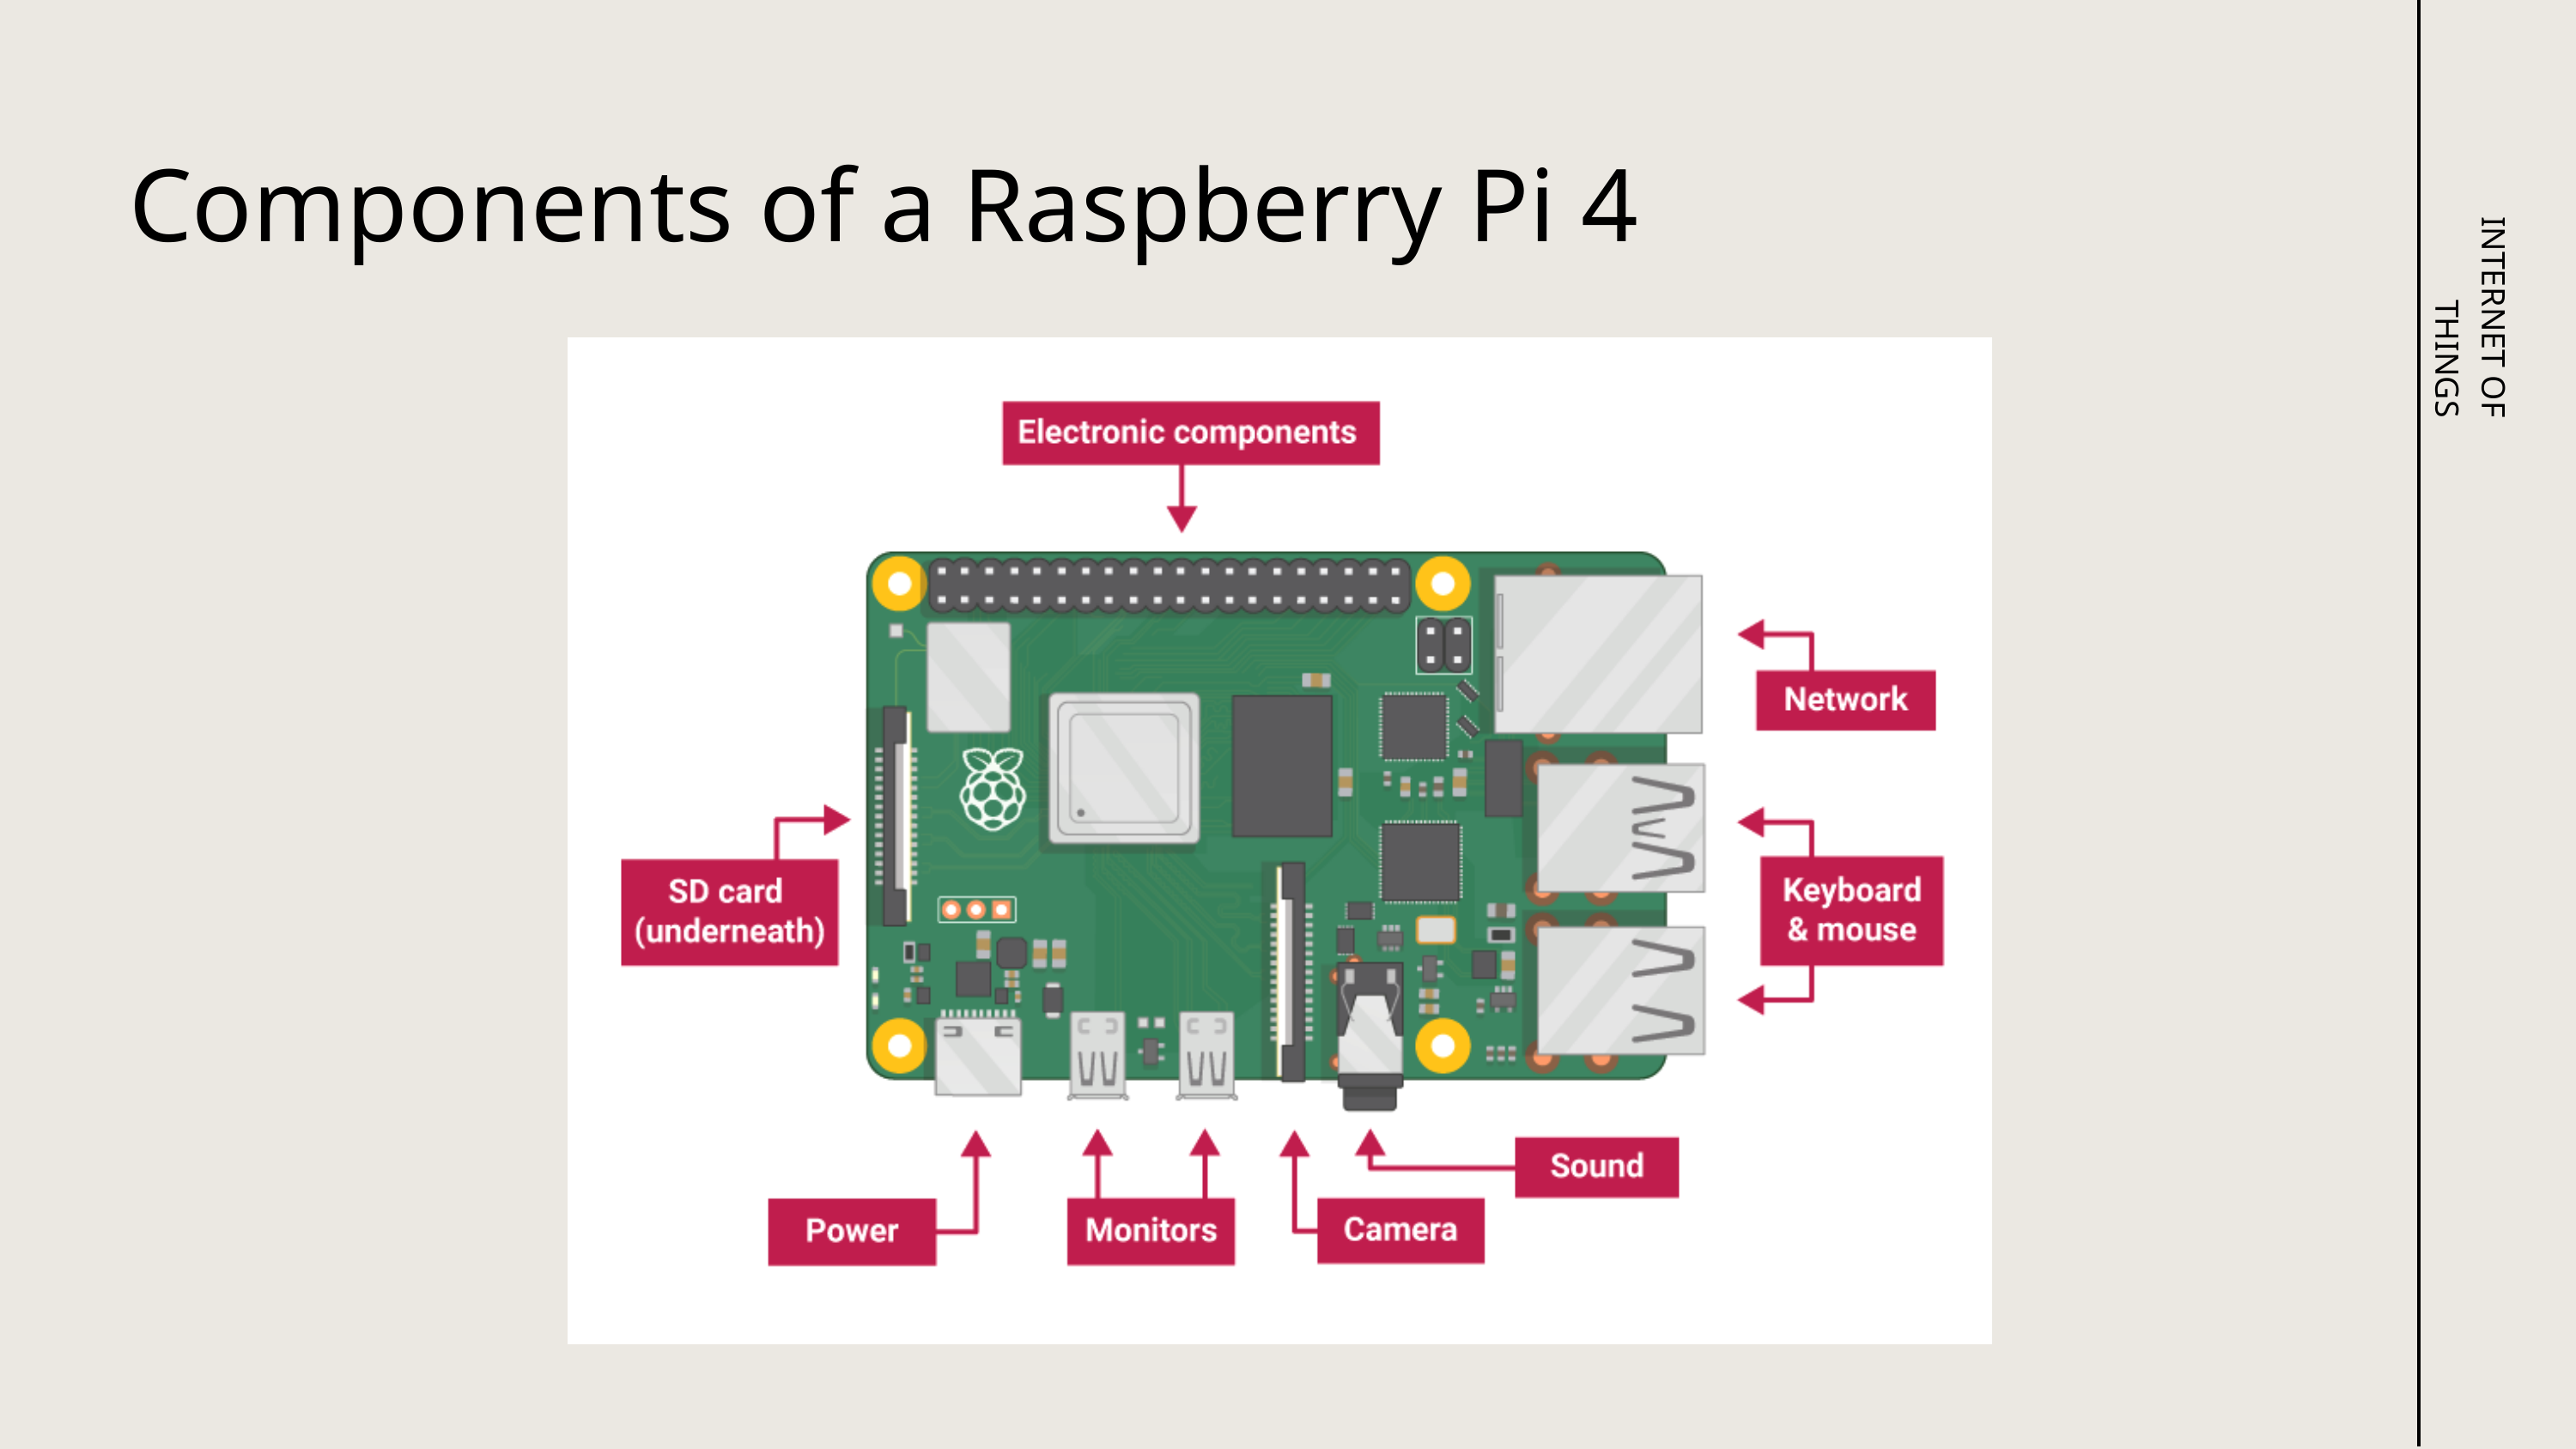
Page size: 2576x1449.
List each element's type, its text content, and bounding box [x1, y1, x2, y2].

text_box Components of a Raspberry Pi 4 [2421, 104, 2432, 263]
picture [568, 337, 1993, 1345]
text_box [2482, 104, 2523, 1345]
text_box Components of a Raspberry Pi 4 [129, 104, 2417, 263]
